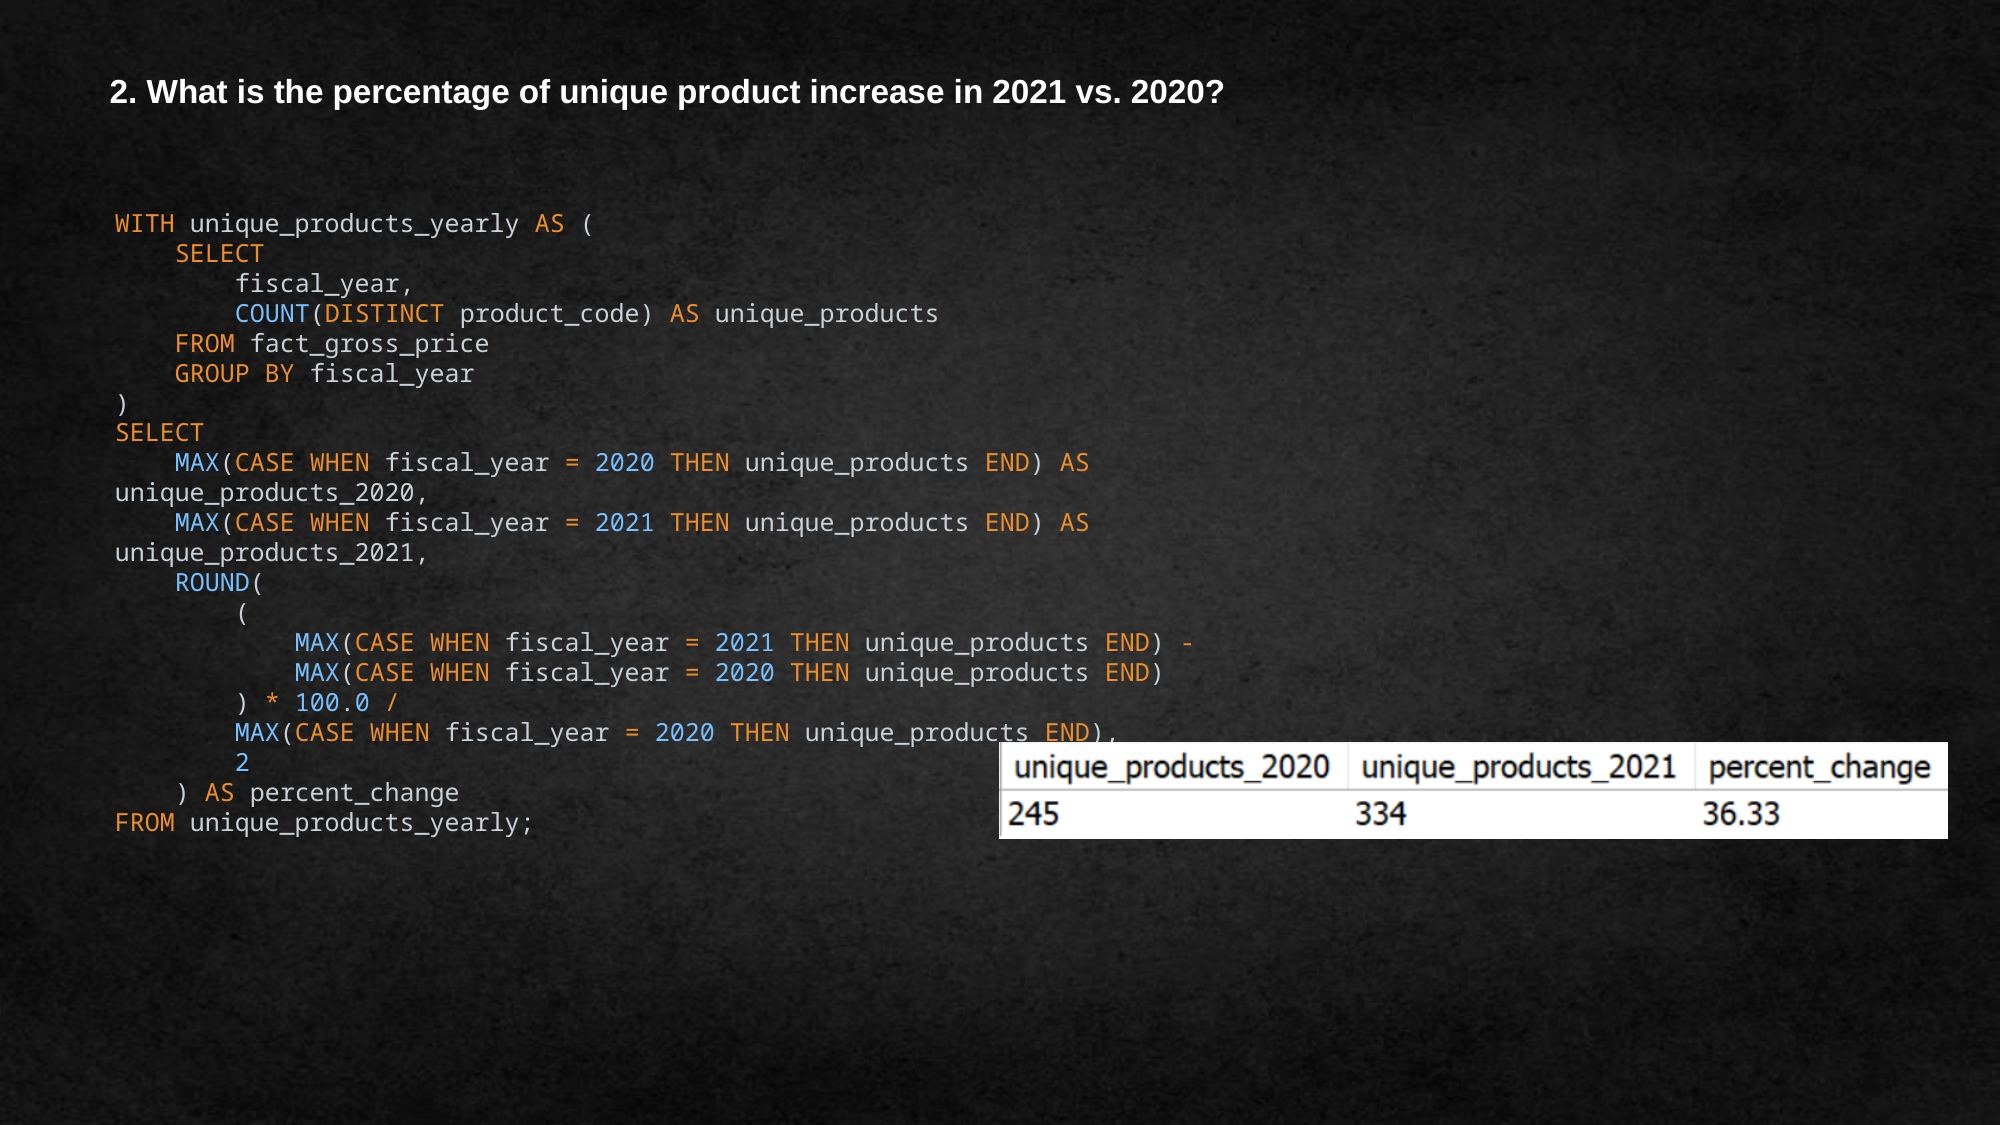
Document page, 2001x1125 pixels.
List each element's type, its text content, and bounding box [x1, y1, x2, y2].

picture [0, 0, 2000, 1125]
text_box 2. What is the percentage of unique product increase in 2021 vs. 2020? [94, 62, 1408, 118]
text_box WITH unique_products_yearly AS ( SELECT fiscal_year, COUNT(DISTINCT product_code) AS unique_products FROM fact_gross_price GROUP BY fiscal_year ) SELECT MAX(CASE WHEN fiscal_year = 2020 THEN unique_products END) AS unique_products_2020, MAX(CASE WHEN fiscal_year = 2021 THEN unique_products END) AS unique_products_2021, ROUND( ( MAX(CASE WHEN fiscal_year = 2021 THEN unique_products END) - MAX(CASE WHEN fiscal_year = 2020 THEN unique_products END) ) * 100.0 / MAX(CASE WHEN fiscal_year = 2020 THEN unique_products END), 2 ) AS percent_change FROM unique_products_yearly; [99, 200, 1350, 844]
